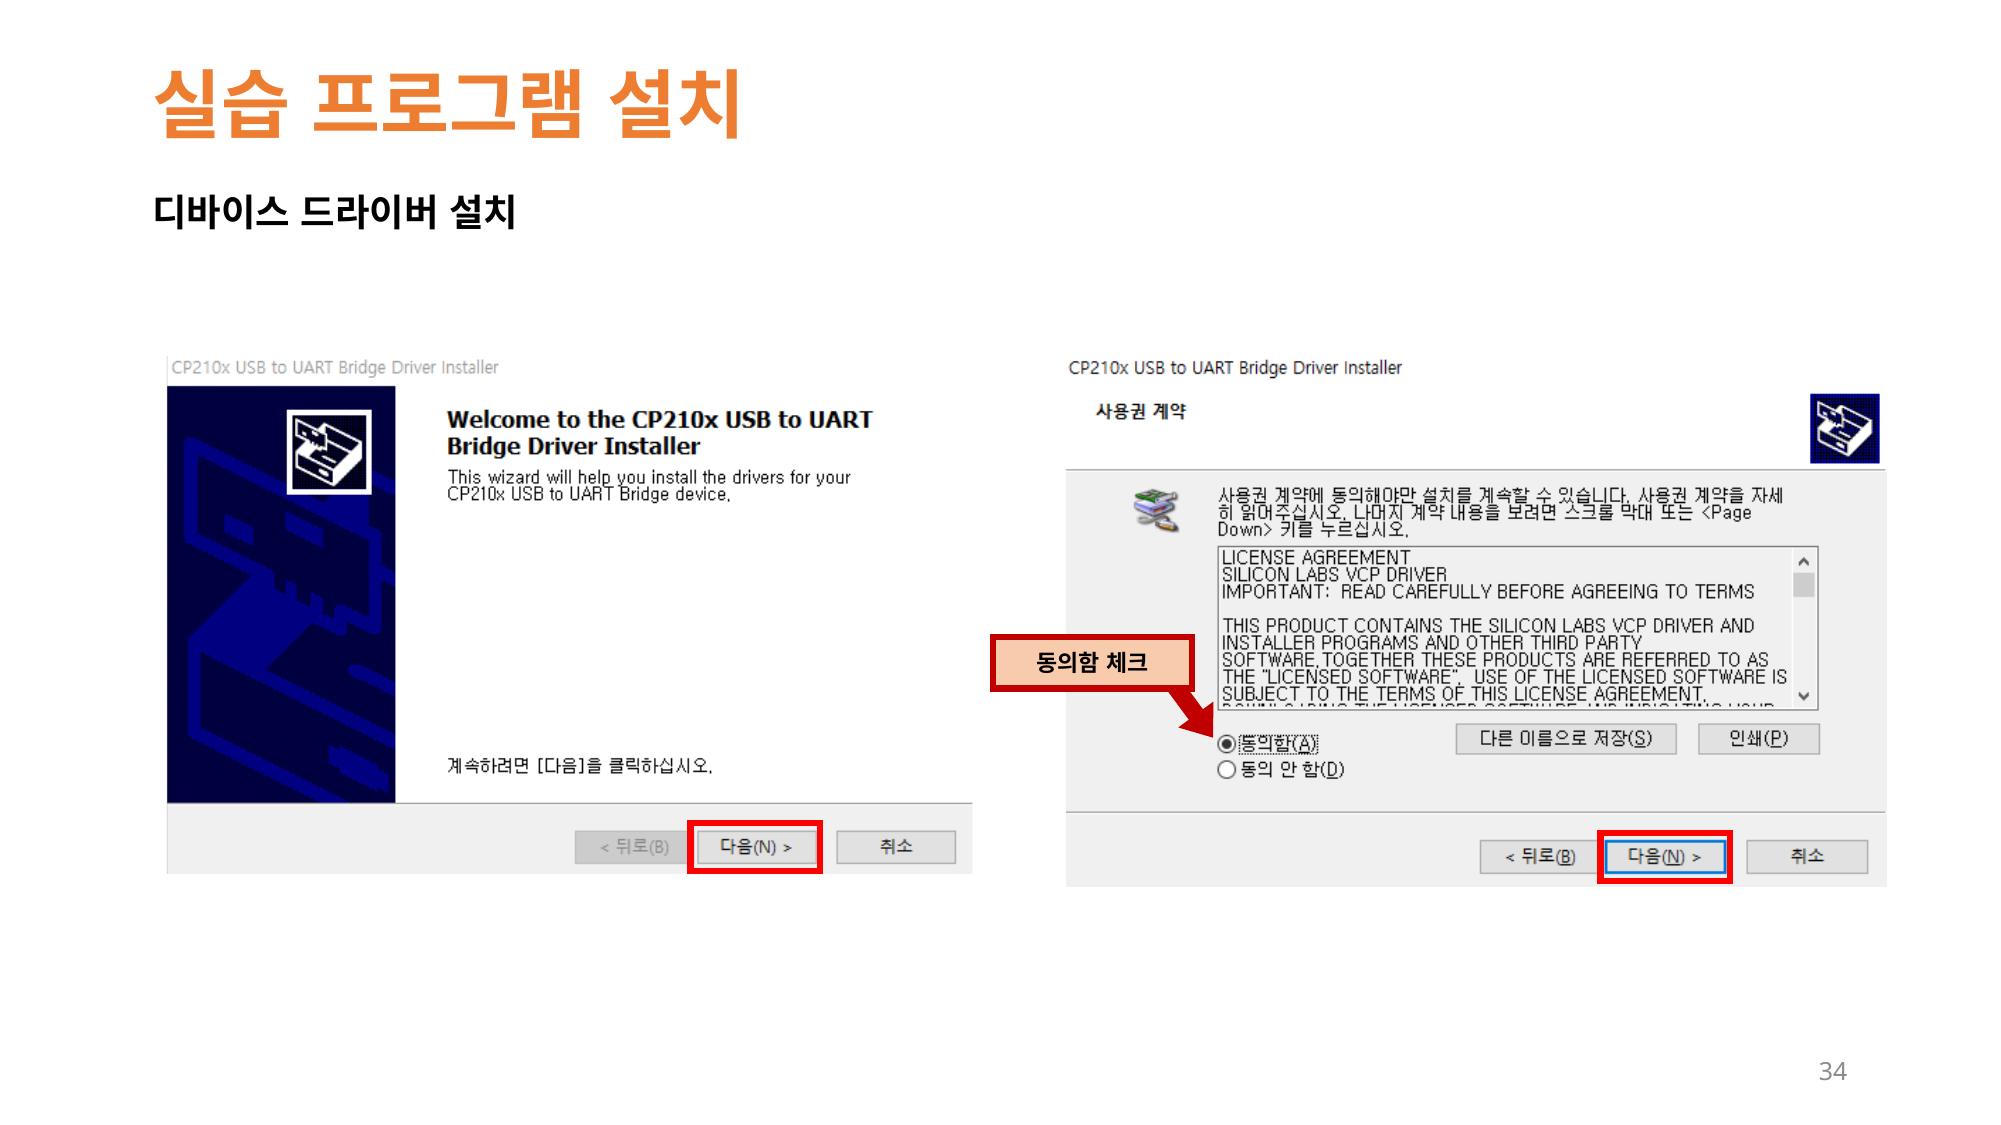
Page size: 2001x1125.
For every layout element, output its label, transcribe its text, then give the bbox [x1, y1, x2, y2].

picture [1066, 356, 1888, 887]
picture [166, 356, 973, 874]
title 실습 프로그램 설치 [137, 59, 1863, 161]
slide_number 34 [1412, 1042, 1863, 1103]
text_box 동의함 체크 [992, 636, 1066, 689]
list 디바이스 드라이버 설치 [137, 181, 1863, 1014]
